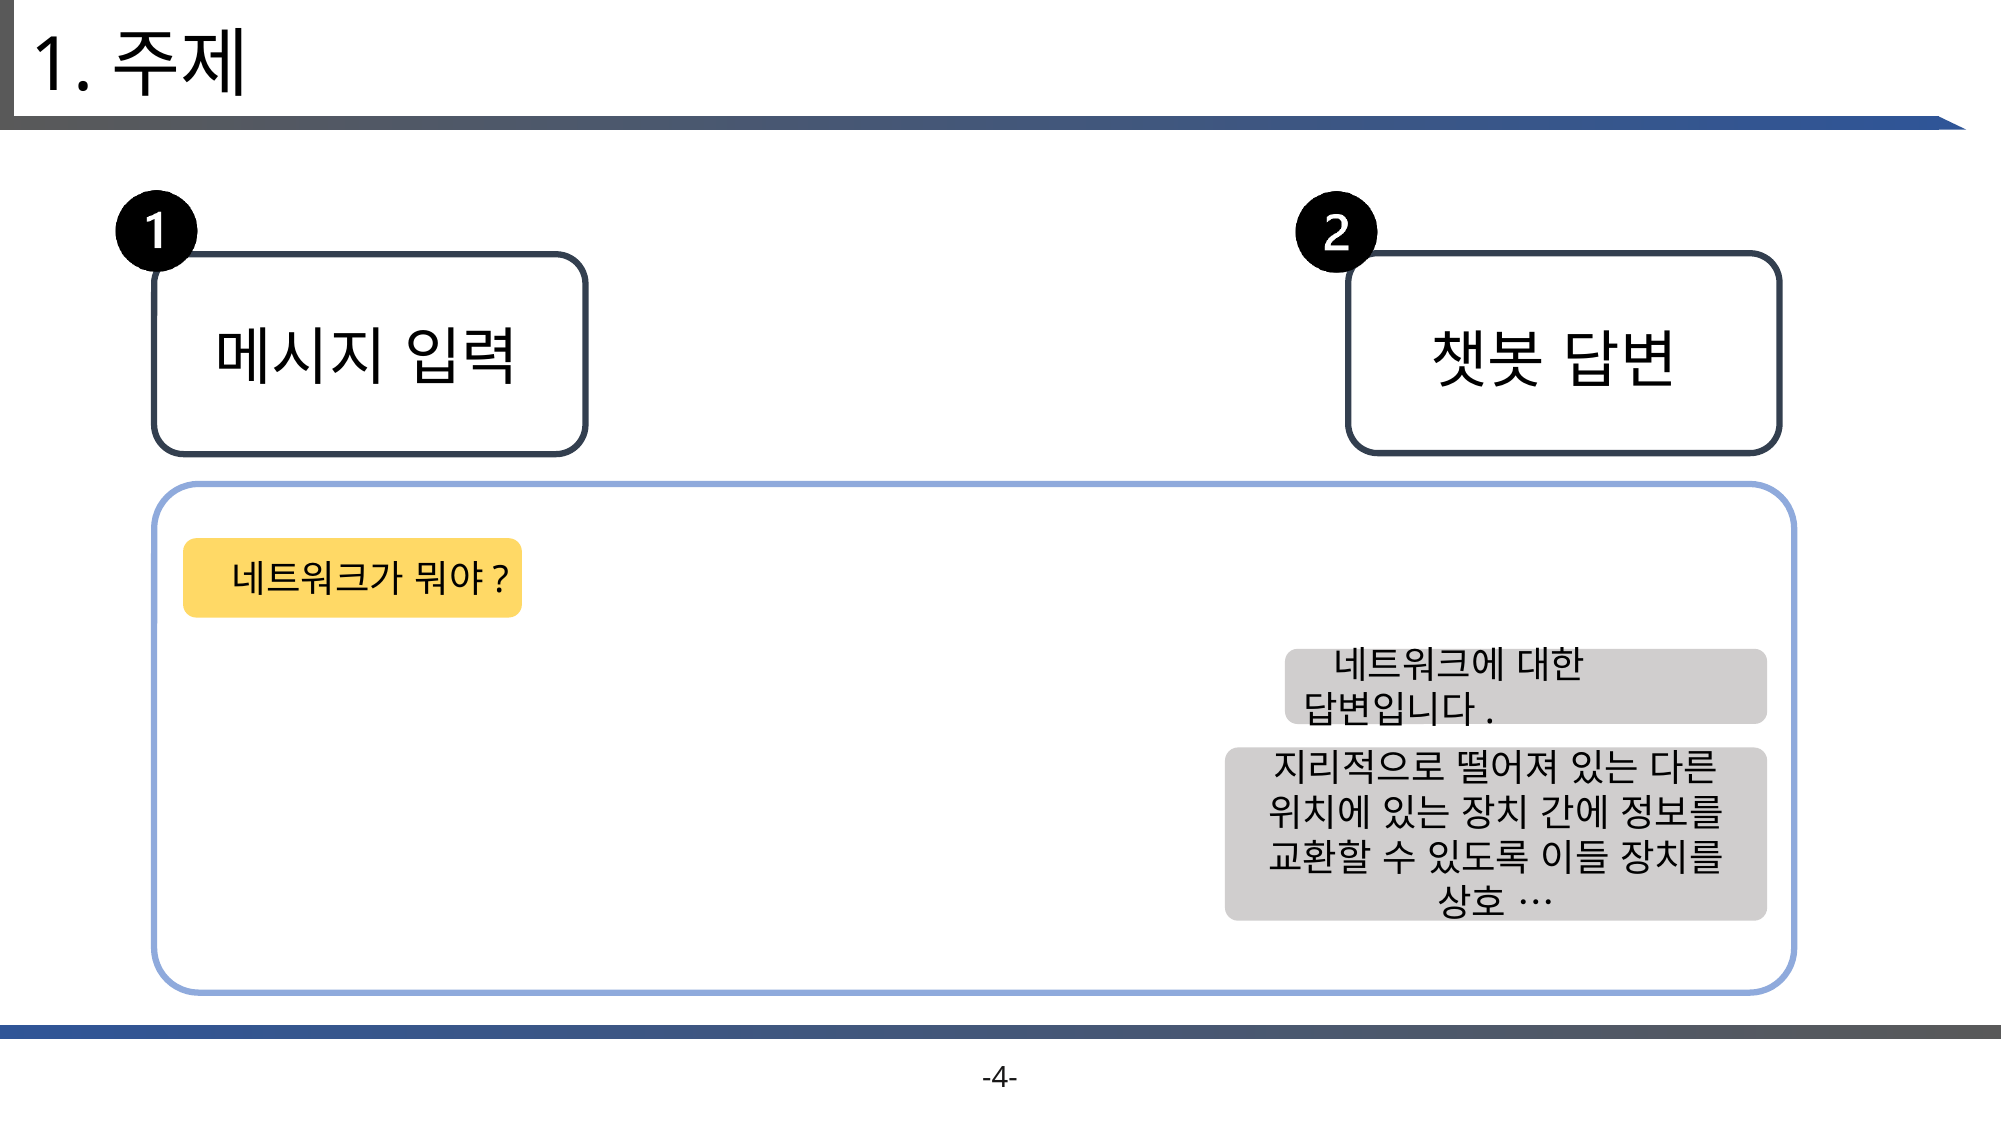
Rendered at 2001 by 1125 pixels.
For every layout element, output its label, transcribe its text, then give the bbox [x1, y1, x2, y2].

text_box [153, 482, 1796, 994]
title 1.주제 [15, 6, 1628, 126]
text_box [104, 179, 586, 455]
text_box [1284, 180, 1780, 454]
slide_number -4- [774, 1048, 1225, 1109]
